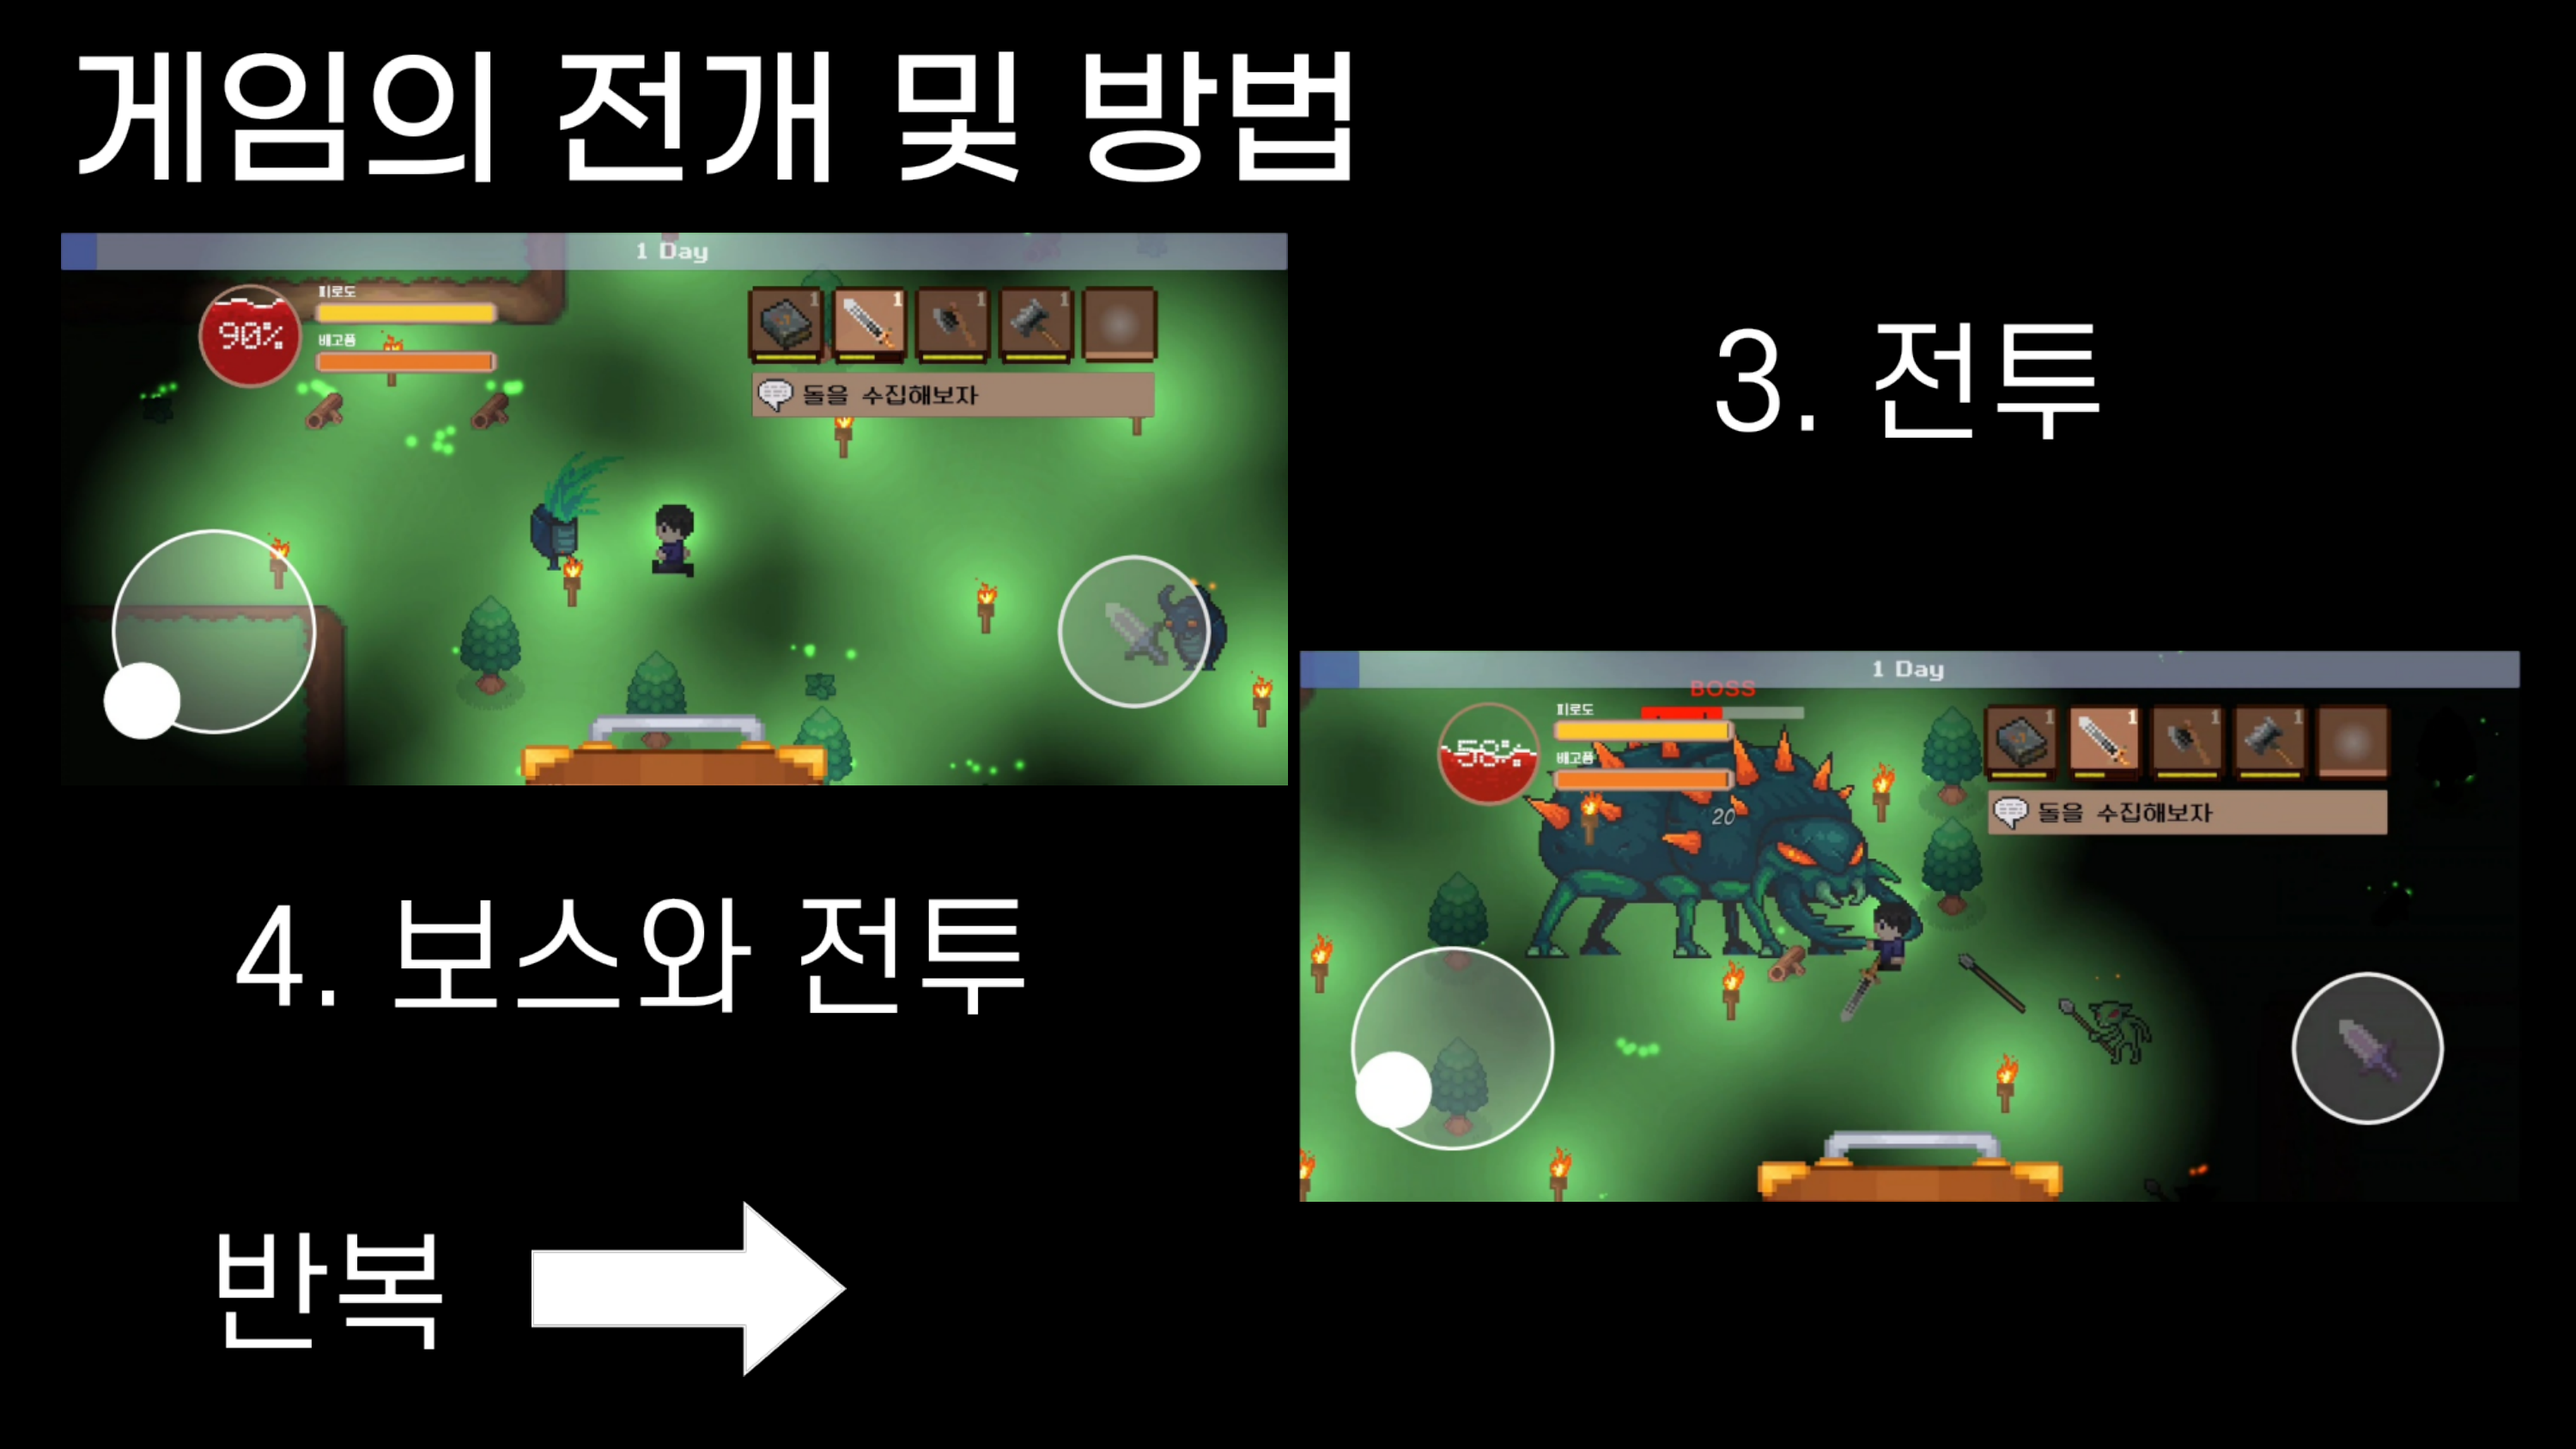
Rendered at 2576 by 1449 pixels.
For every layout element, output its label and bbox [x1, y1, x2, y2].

picture [109, 1181, 502, 1409]
picture [45, 3, 1420, 252]
picture [1689, 271, 2160, 499]
picture [46, 844, 1084, 1074]
text_box [532, 1200, 847, 1377]
text_box [1299, 651, 2522, 1202]
text_box [60, 261, 1288, 785]
